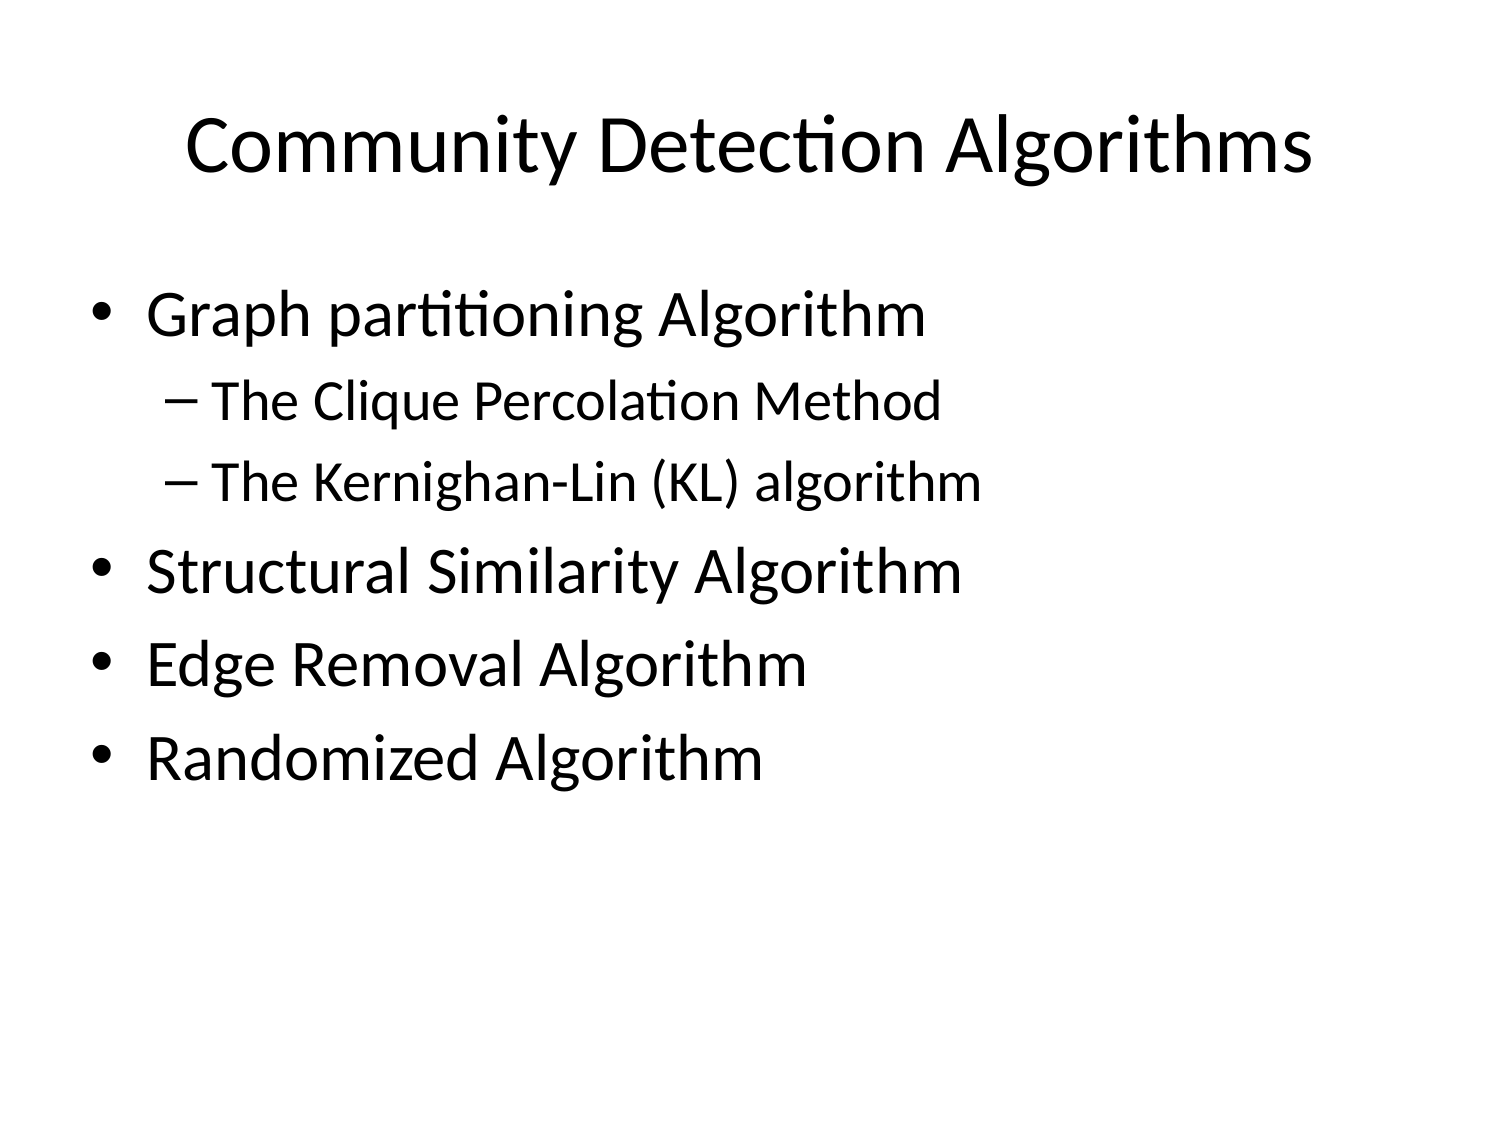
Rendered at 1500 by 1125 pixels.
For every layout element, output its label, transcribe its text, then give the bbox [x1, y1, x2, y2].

title Community Detection Algorithms [75, 45, 1425, 233]
list Graph partitioning Algorithm The Clique Percolation Method The Kernighan-Lin (KL) algorithm Structural Similarity Algorithm Edge Removal Algorithm Randomized Algorithm [75, 262, 1425, 1005]
